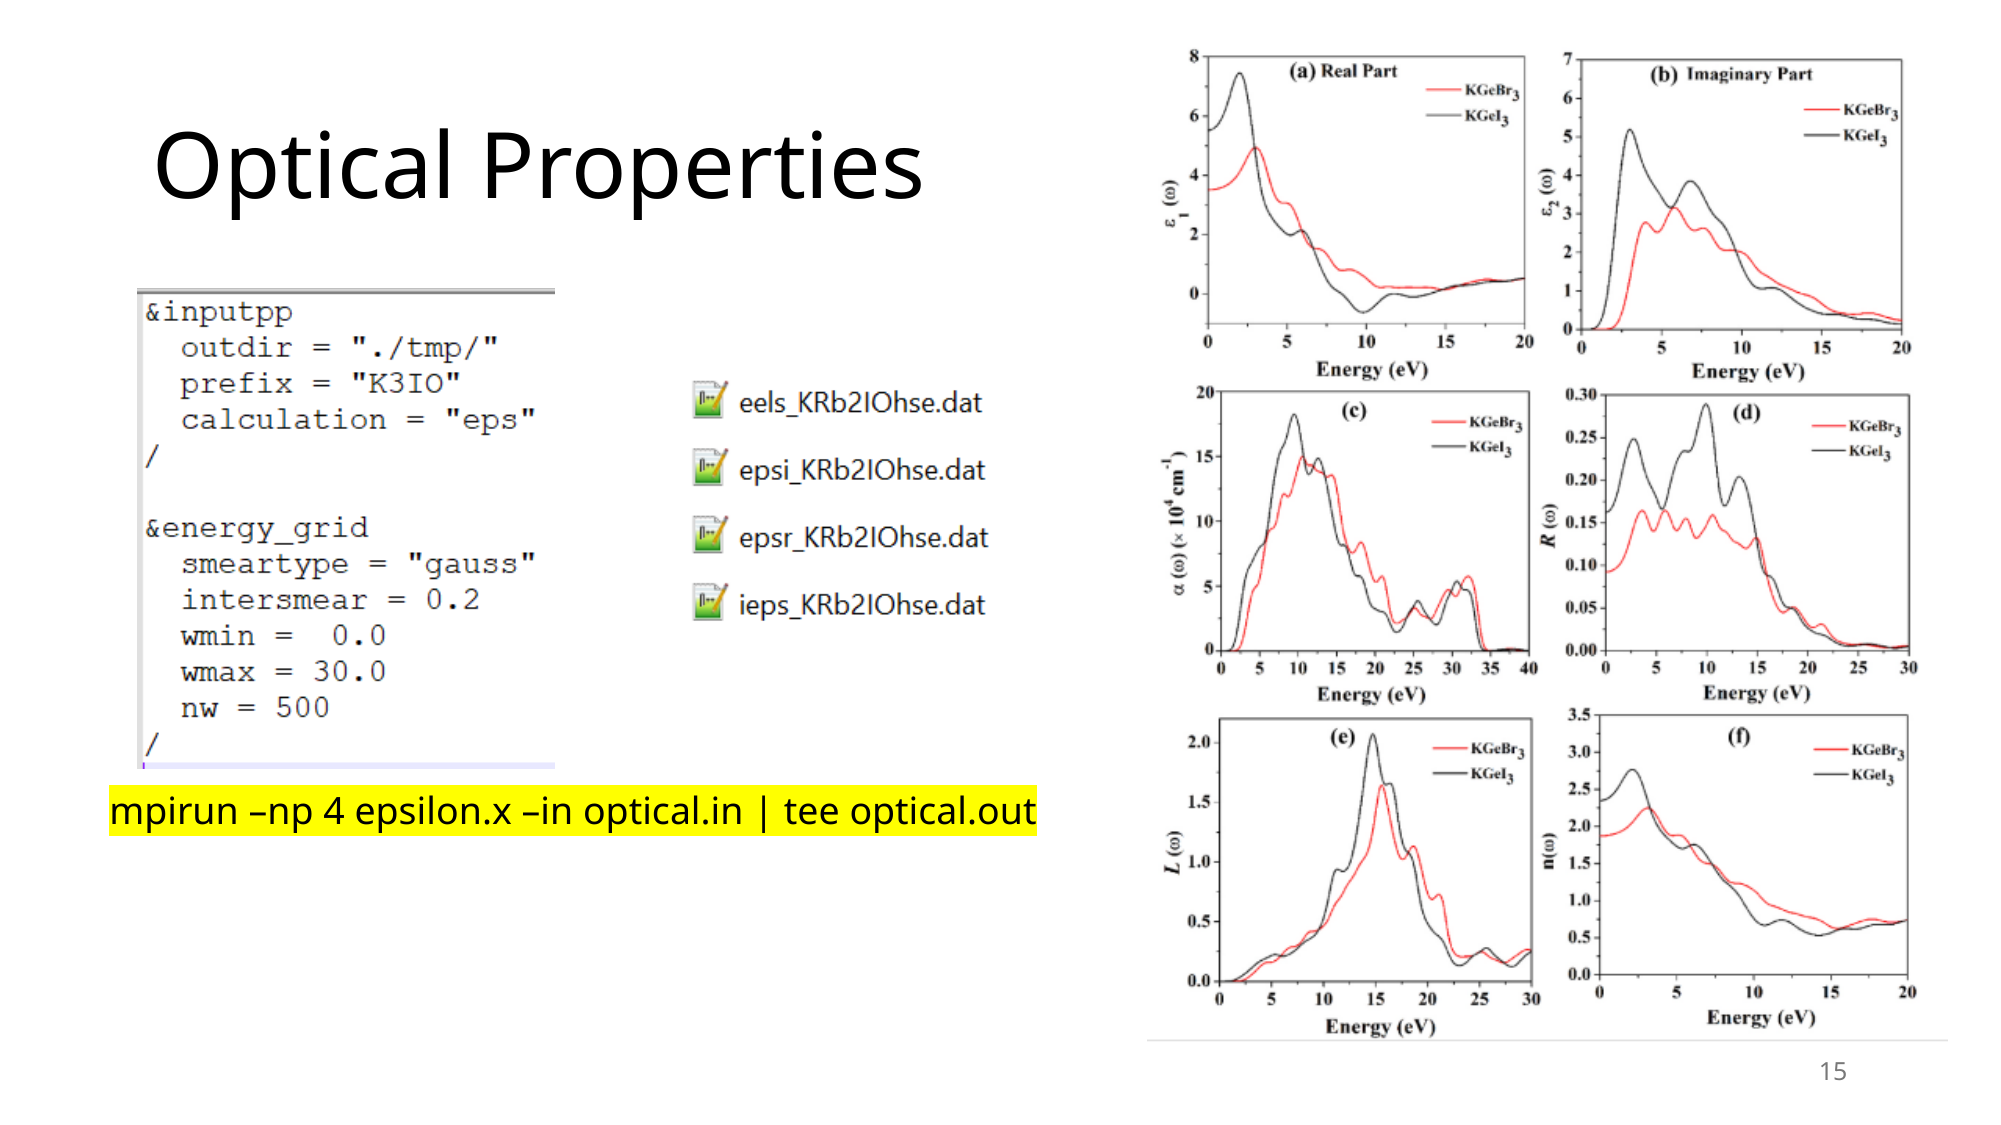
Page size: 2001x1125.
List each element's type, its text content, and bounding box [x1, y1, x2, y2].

picture [136, 288, 556, 769]
picture [1146, 37, 1949, 1044]
title Optical Properties [137, 59, 1146, 278]
slide_number 15 [1412, 1044, 1863, 1103]
picture [682, 378, 1020, 633]
text_box mpirun –np 4 epsilon.x –in optical.in | tee optical.out [94, 779, 1146, 840]
